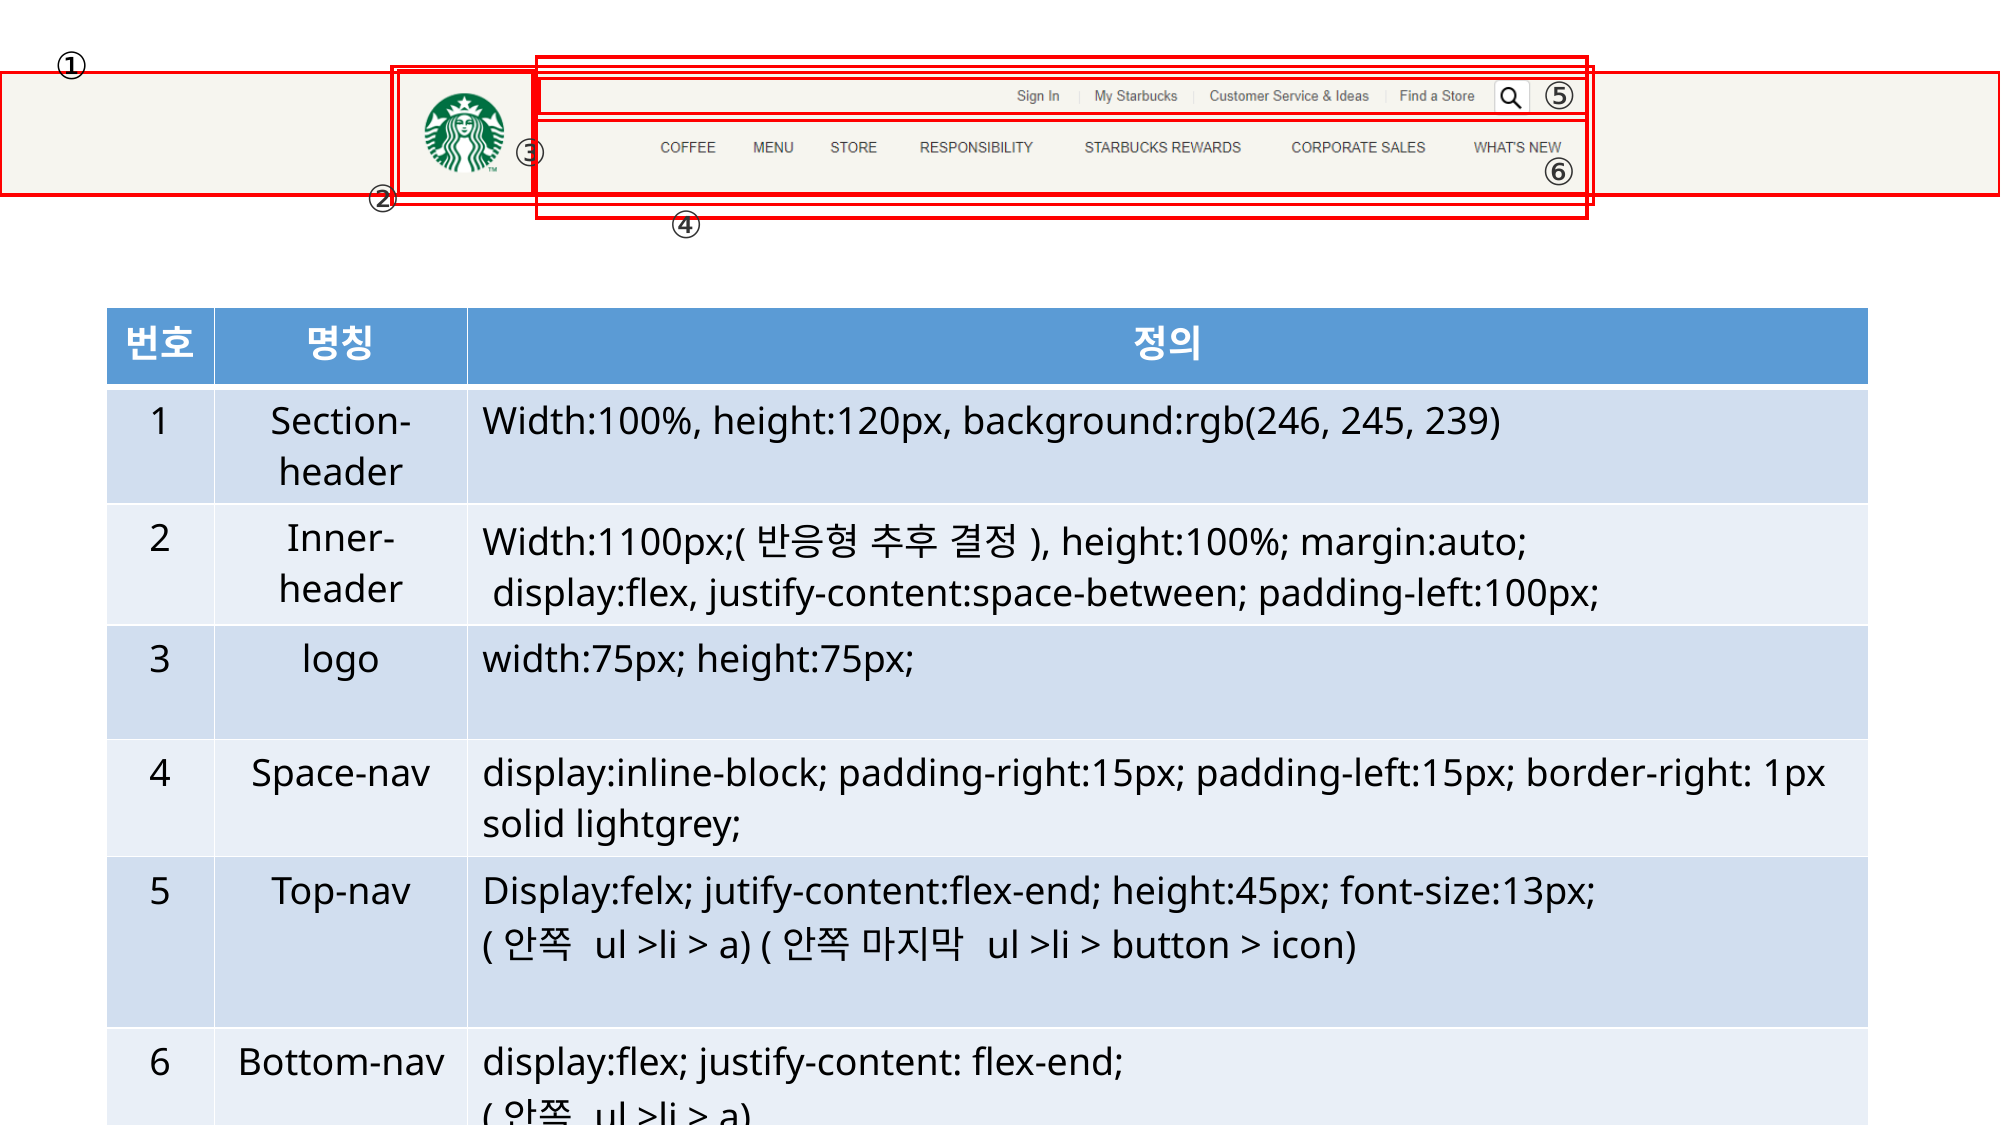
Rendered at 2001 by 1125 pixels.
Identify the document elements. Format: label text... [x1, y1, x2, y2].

table_cell Bottom-nav [215, 1029, 467, 1125]
picture [0, 74, 2001, 197]
table_header 명칭 [215, 308, 467, 384]
text_box ⑤ [1588, 64, 1592, 74]
table_cell Width:100%, height:120px, background:rgb(246, 245, 239) [468, 390, 1868, 503]
table_cell Inner-header [215, 505, 467, 624]
text_box [415, 197, 535, 206]
text_box [1588, 197, 1595, 206]
table_header 번호 [107, 308, 214, 384]
text_box ④ [654, 197, 718, 254]
text_box ① [40, 34, 104, 74]
table_cell Top-nav [215, 857, 467, 1027]
table_cell logo [215, 626, 467, 739]
table_cell width:75px; height:75px; [468, 626, 1868, 739]
table_cell 3 [107, 626, 214, 739]
table_cell display:flex; justify-content: flex-end; (안쪽 ul >li > a) [468, 1029, 1868, 1125]
text_box [397, 70, 534, 74]
table_header 정의 [468, 308, 1868, 384]
text_box ② [351, 197, 415, 227]
text_box [535, 197, 654, 219]
table_cell 1 [107, 390, 214, 503]
table_cell Width:1100px;(반응형 추후 결정), height:100%; margin:auto; display:flex, justify-content:space-between; padding-left:100px; [468, 505, 1868, 624]
table_cell 5 [107, 857, 214, 1027]
table_cell Section-header [215, 390, 467, 503]
table_cell display:inline-block; padding-right:15px; padding-left:15px; border-right: 1px solid lightgrey; [468, 740, 1868, 856]
table_cell 2 [107, 505, 214, 624]
text_box [718, 197, 1588, 219]
text_box [391, 65, 535, 74]
table_cell Display:felx; jutify-content:flex-end; height:45px; font-size:13px; (안쪽 ul >li > a) (안쪽 마지막 ul >li > button > icon) [468, 857, 1868, 1027]
text_box [535, 56, 1588, 74]
table_cell 4 [107, 740, 214, 856]
table_cell Space-nav [215, 740, 467, 856]
table_cell 6 [107, 1029, 214, 1125]
